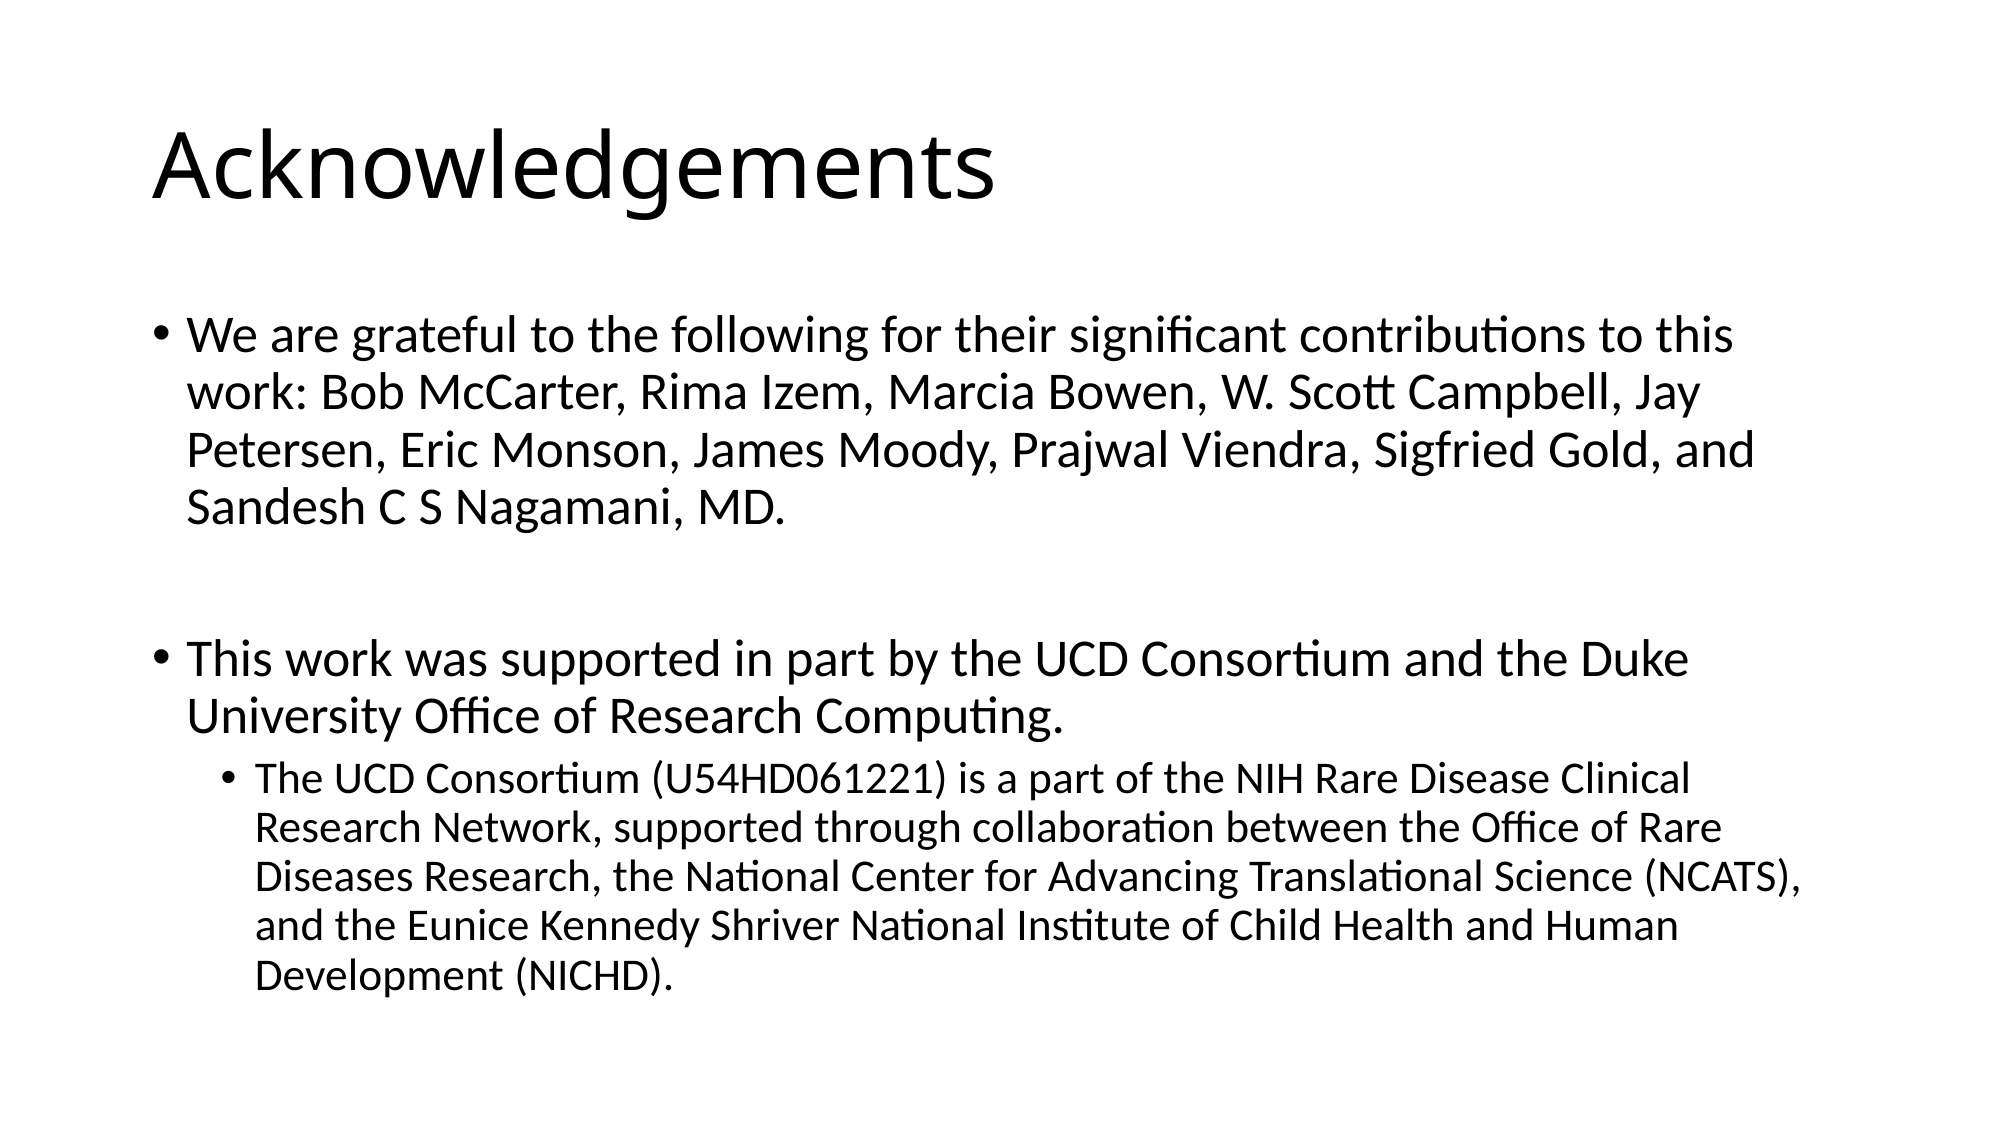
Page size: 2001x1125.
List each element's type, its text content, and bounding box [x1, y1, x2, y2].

title Acknowledgements [137, 59, 1863, 278]
list We are grateful to the following for their significant contributions to this work: Bob McCarter, Rima Izem, Marcia Bowen, W. Scott Campbell, Jay Petersen, Eric Monson, James Moody, Prajwal Viendra, Sigfried Gold, and Sandesh C S Nagamani, MD. This work was supported in part by the UCD Consortium and the Duke University Office of Research Computing. The UCD Consortium (U54HD061221) is a part of the NIH Rare Disease Clinical Research Network, supported through collaboration between the Office of Rare Diseases Research, the National Center for Advancing Translational Science (NCATS), and the Eunice Kennedy Shriver National Institute of Child Health and Human Development (NICHD). [137, 299, 1863, 1014]
